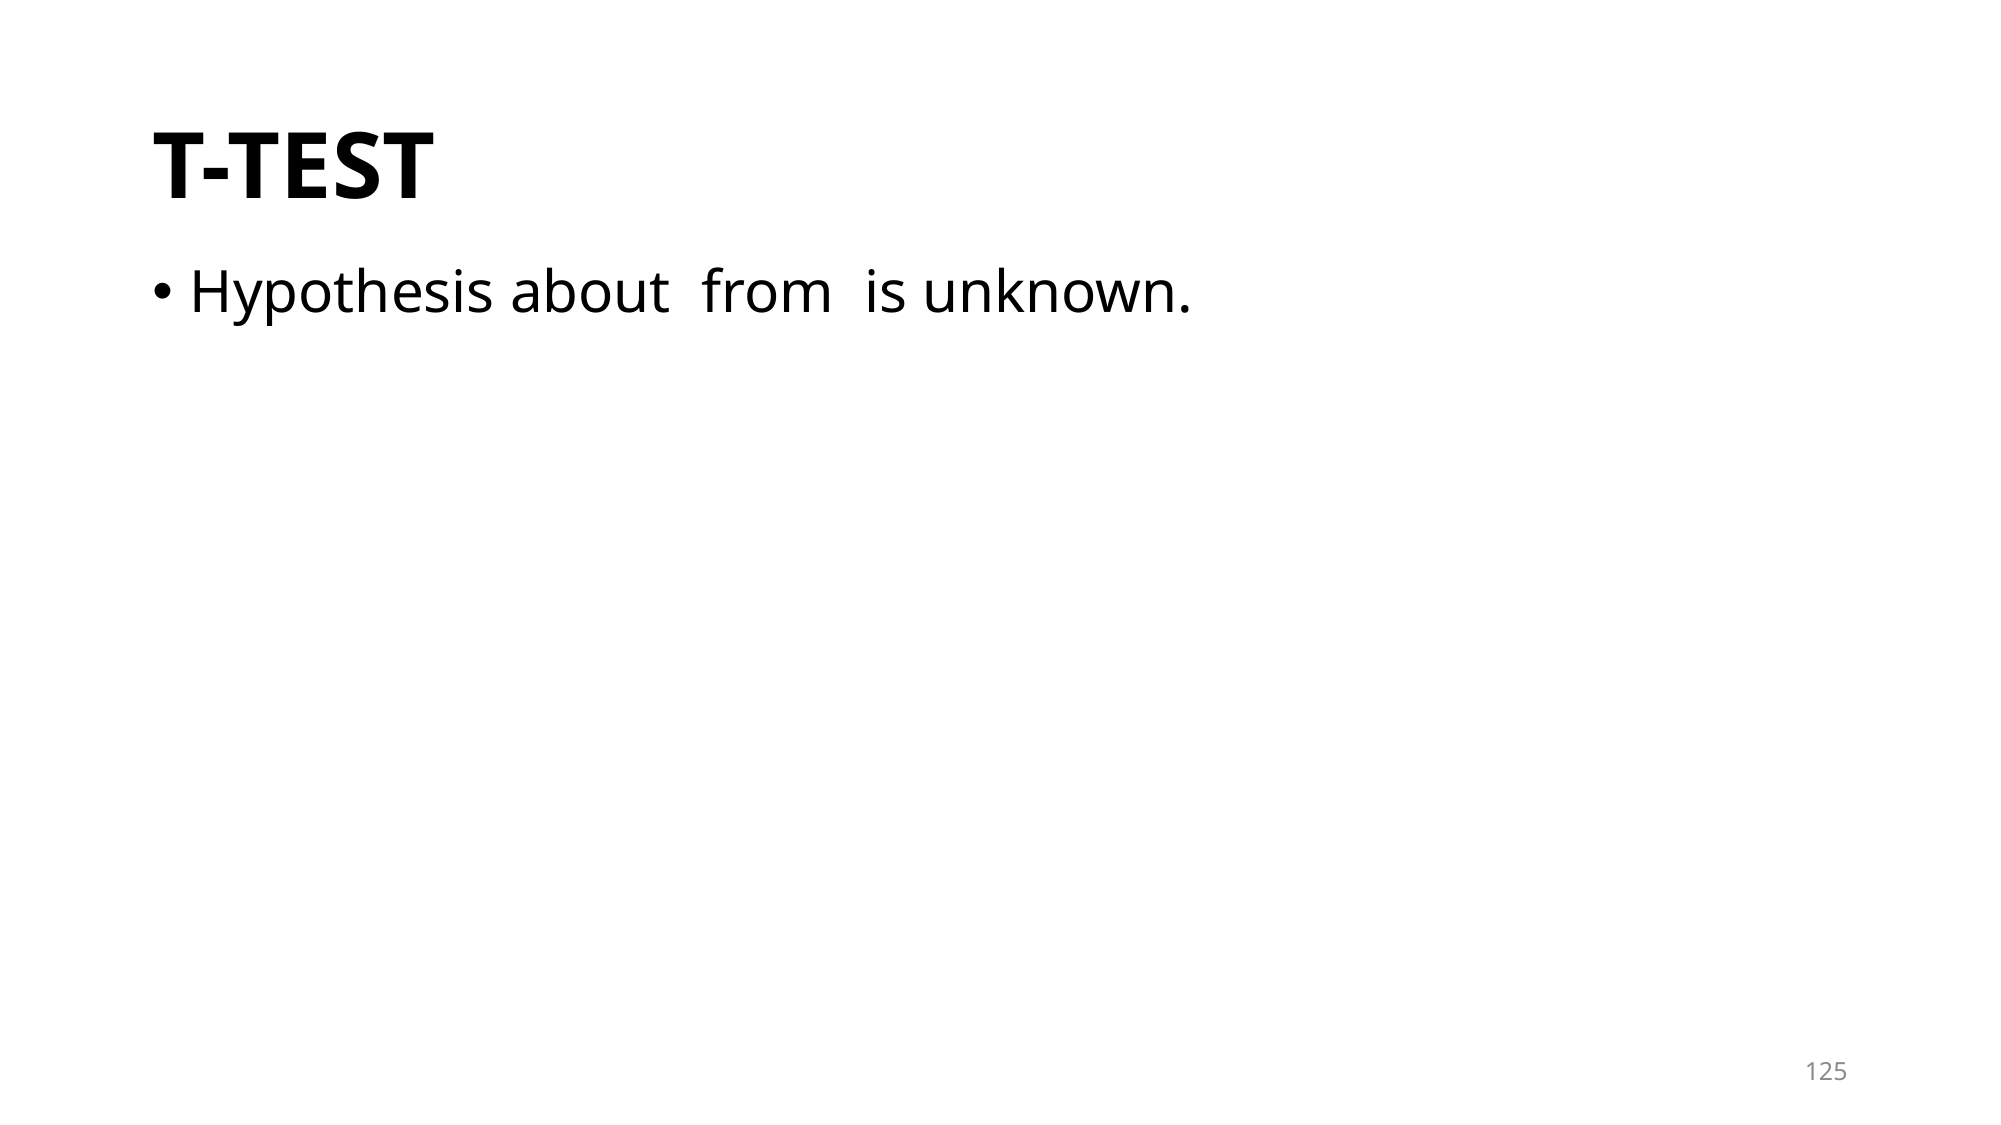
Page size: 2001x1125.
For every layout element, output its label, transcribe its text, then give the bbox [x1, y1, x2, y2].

title T-TEST [137, 59, 1863, 278]
slide_number 125 [1412, 1042, 1863, 1103]
